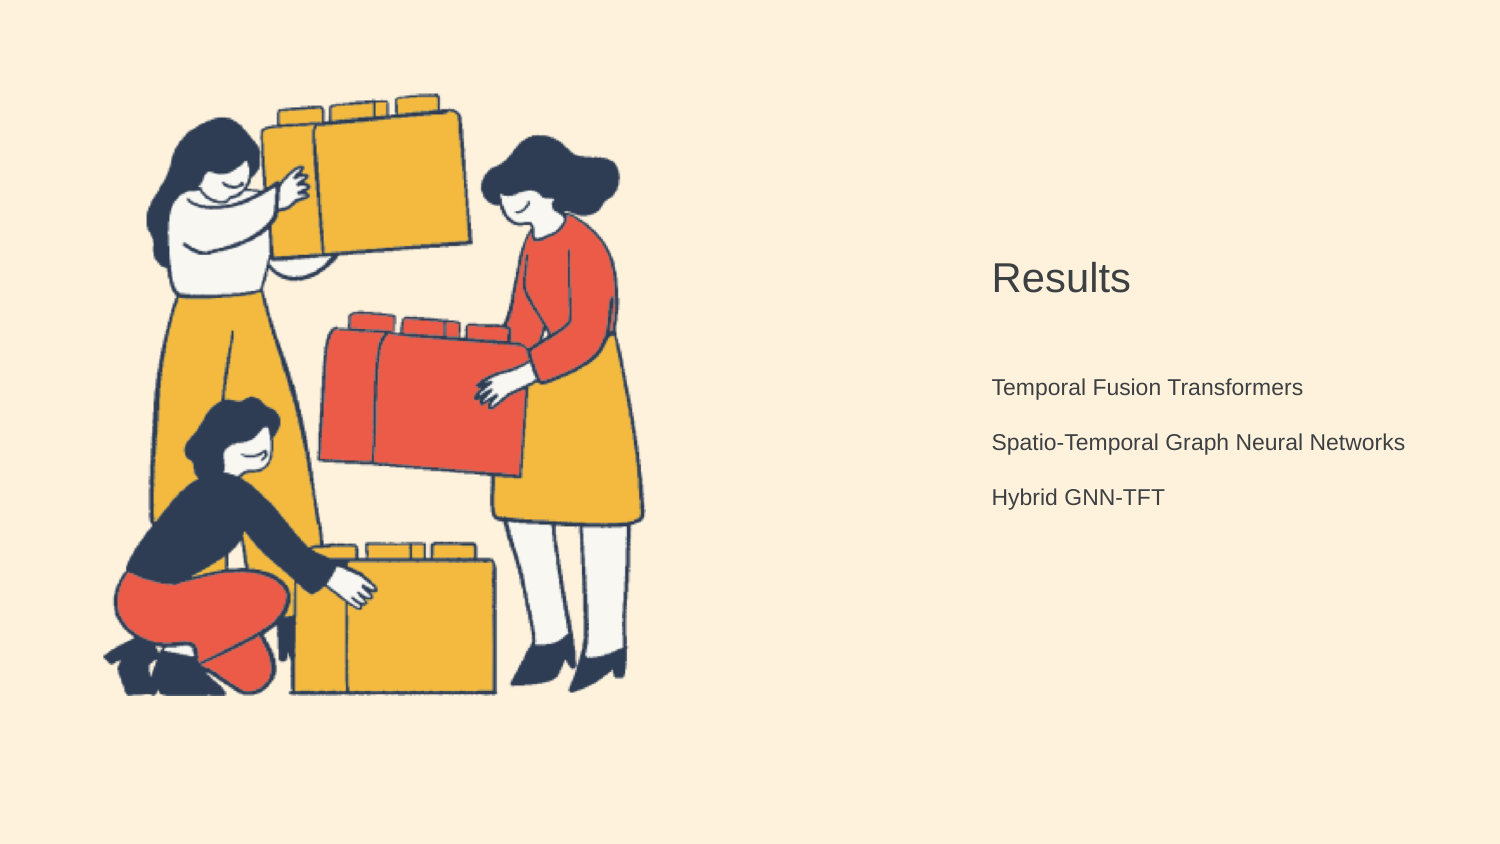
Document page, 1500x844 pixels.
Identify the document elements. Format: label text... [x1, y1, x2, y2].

picture [101, 91, 647, 698]
title Results [991, 133, 1455, 302]
title Temporal Fusion Transformers Spatio-Temporal Graph Neural Networks Hybrid GNN-TFT [991, 357, 1455, 613]
